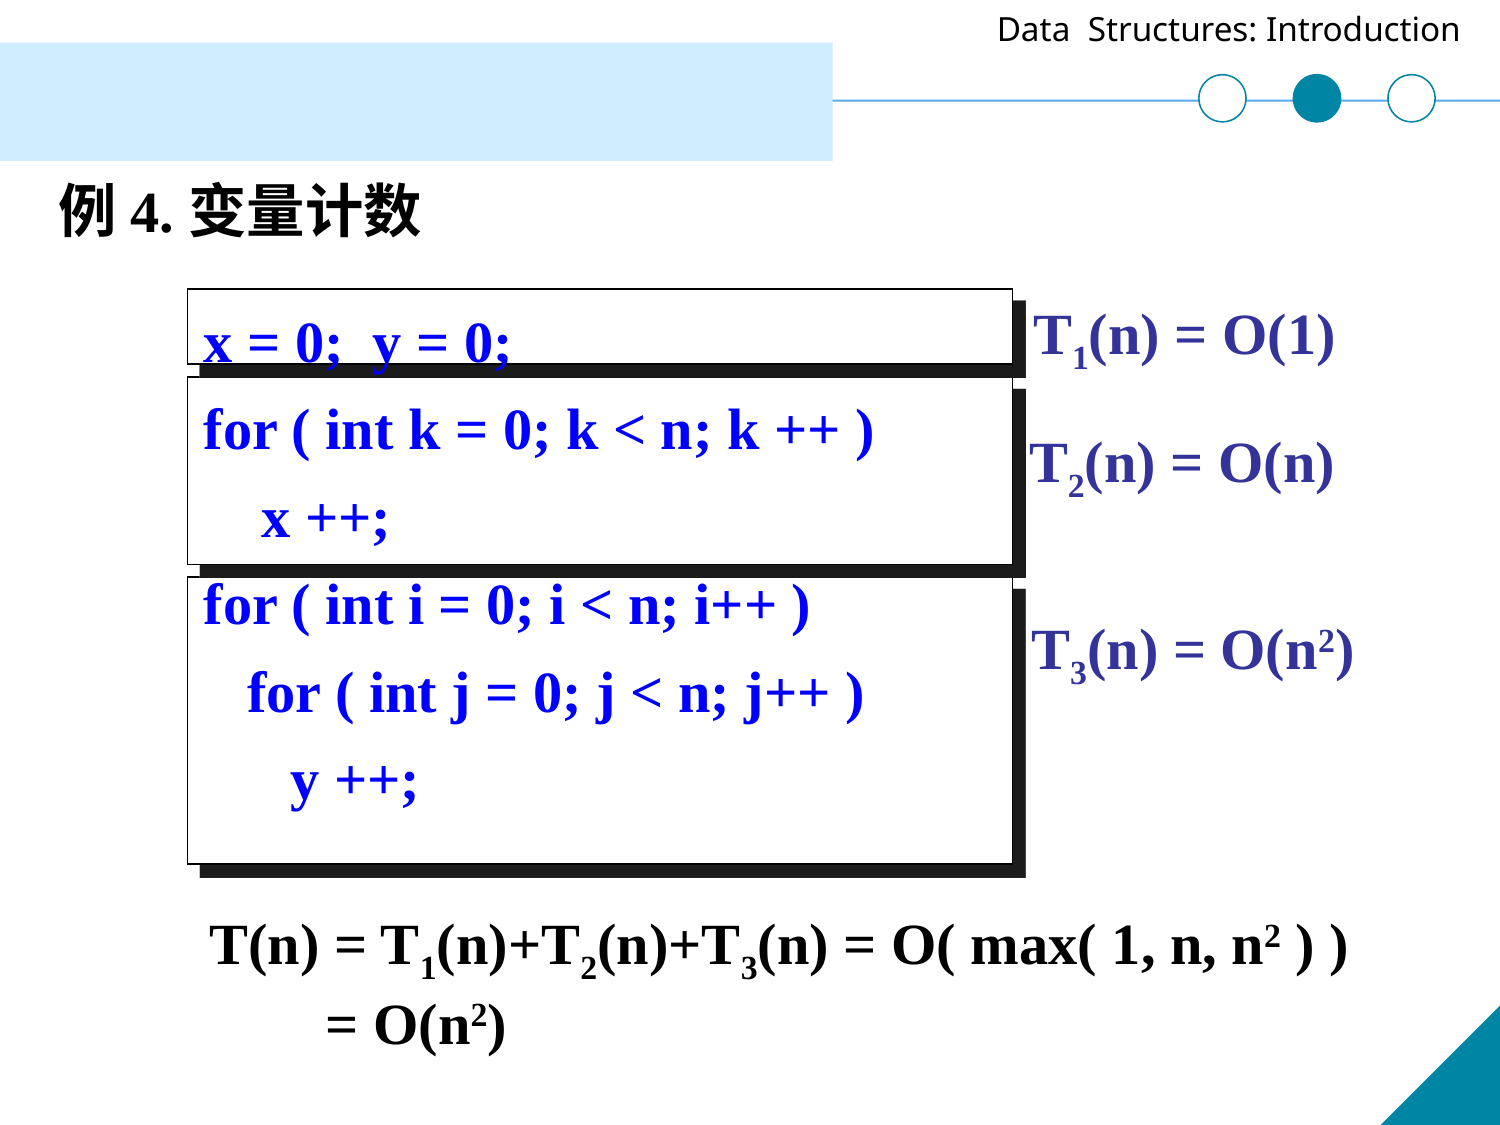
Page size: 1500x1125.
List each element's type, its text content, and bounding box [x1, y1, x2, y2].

text_box [1387, 74, 1436, 122]
text_box 例4.变量计数 [43, 166, 437, 252]
text_box T(n) = T1(n)+T2(n)+T3(n) = O( max( 1, n, n2 ) ) = O(n2) [194, 898, 1365, 1064]
text_box [1293, 74, 1341, 122]
text_box [1198, 74, 1247, 122]
text_box [891, 377, 1013, 565]
text_box T1(n) = O(1) [1018, 289, 1352, 384]
text_box T2(n) = O(n) [1014, 416, 1351, 512]
text_box [891, 289, 1013, 365]
text_box T3(n) = O(n2) [1016, 604, 1370, 699]
text_box x = 0; y = 0; for ( int k = 0; k < n; k ++ ) x ++; for ( int i = 0; i < n; i++ ) for ( int j = 0; j < n; j++ ) y ++; [188, 279, 891, 819]
text_box [187, 576, 1013, 865]
